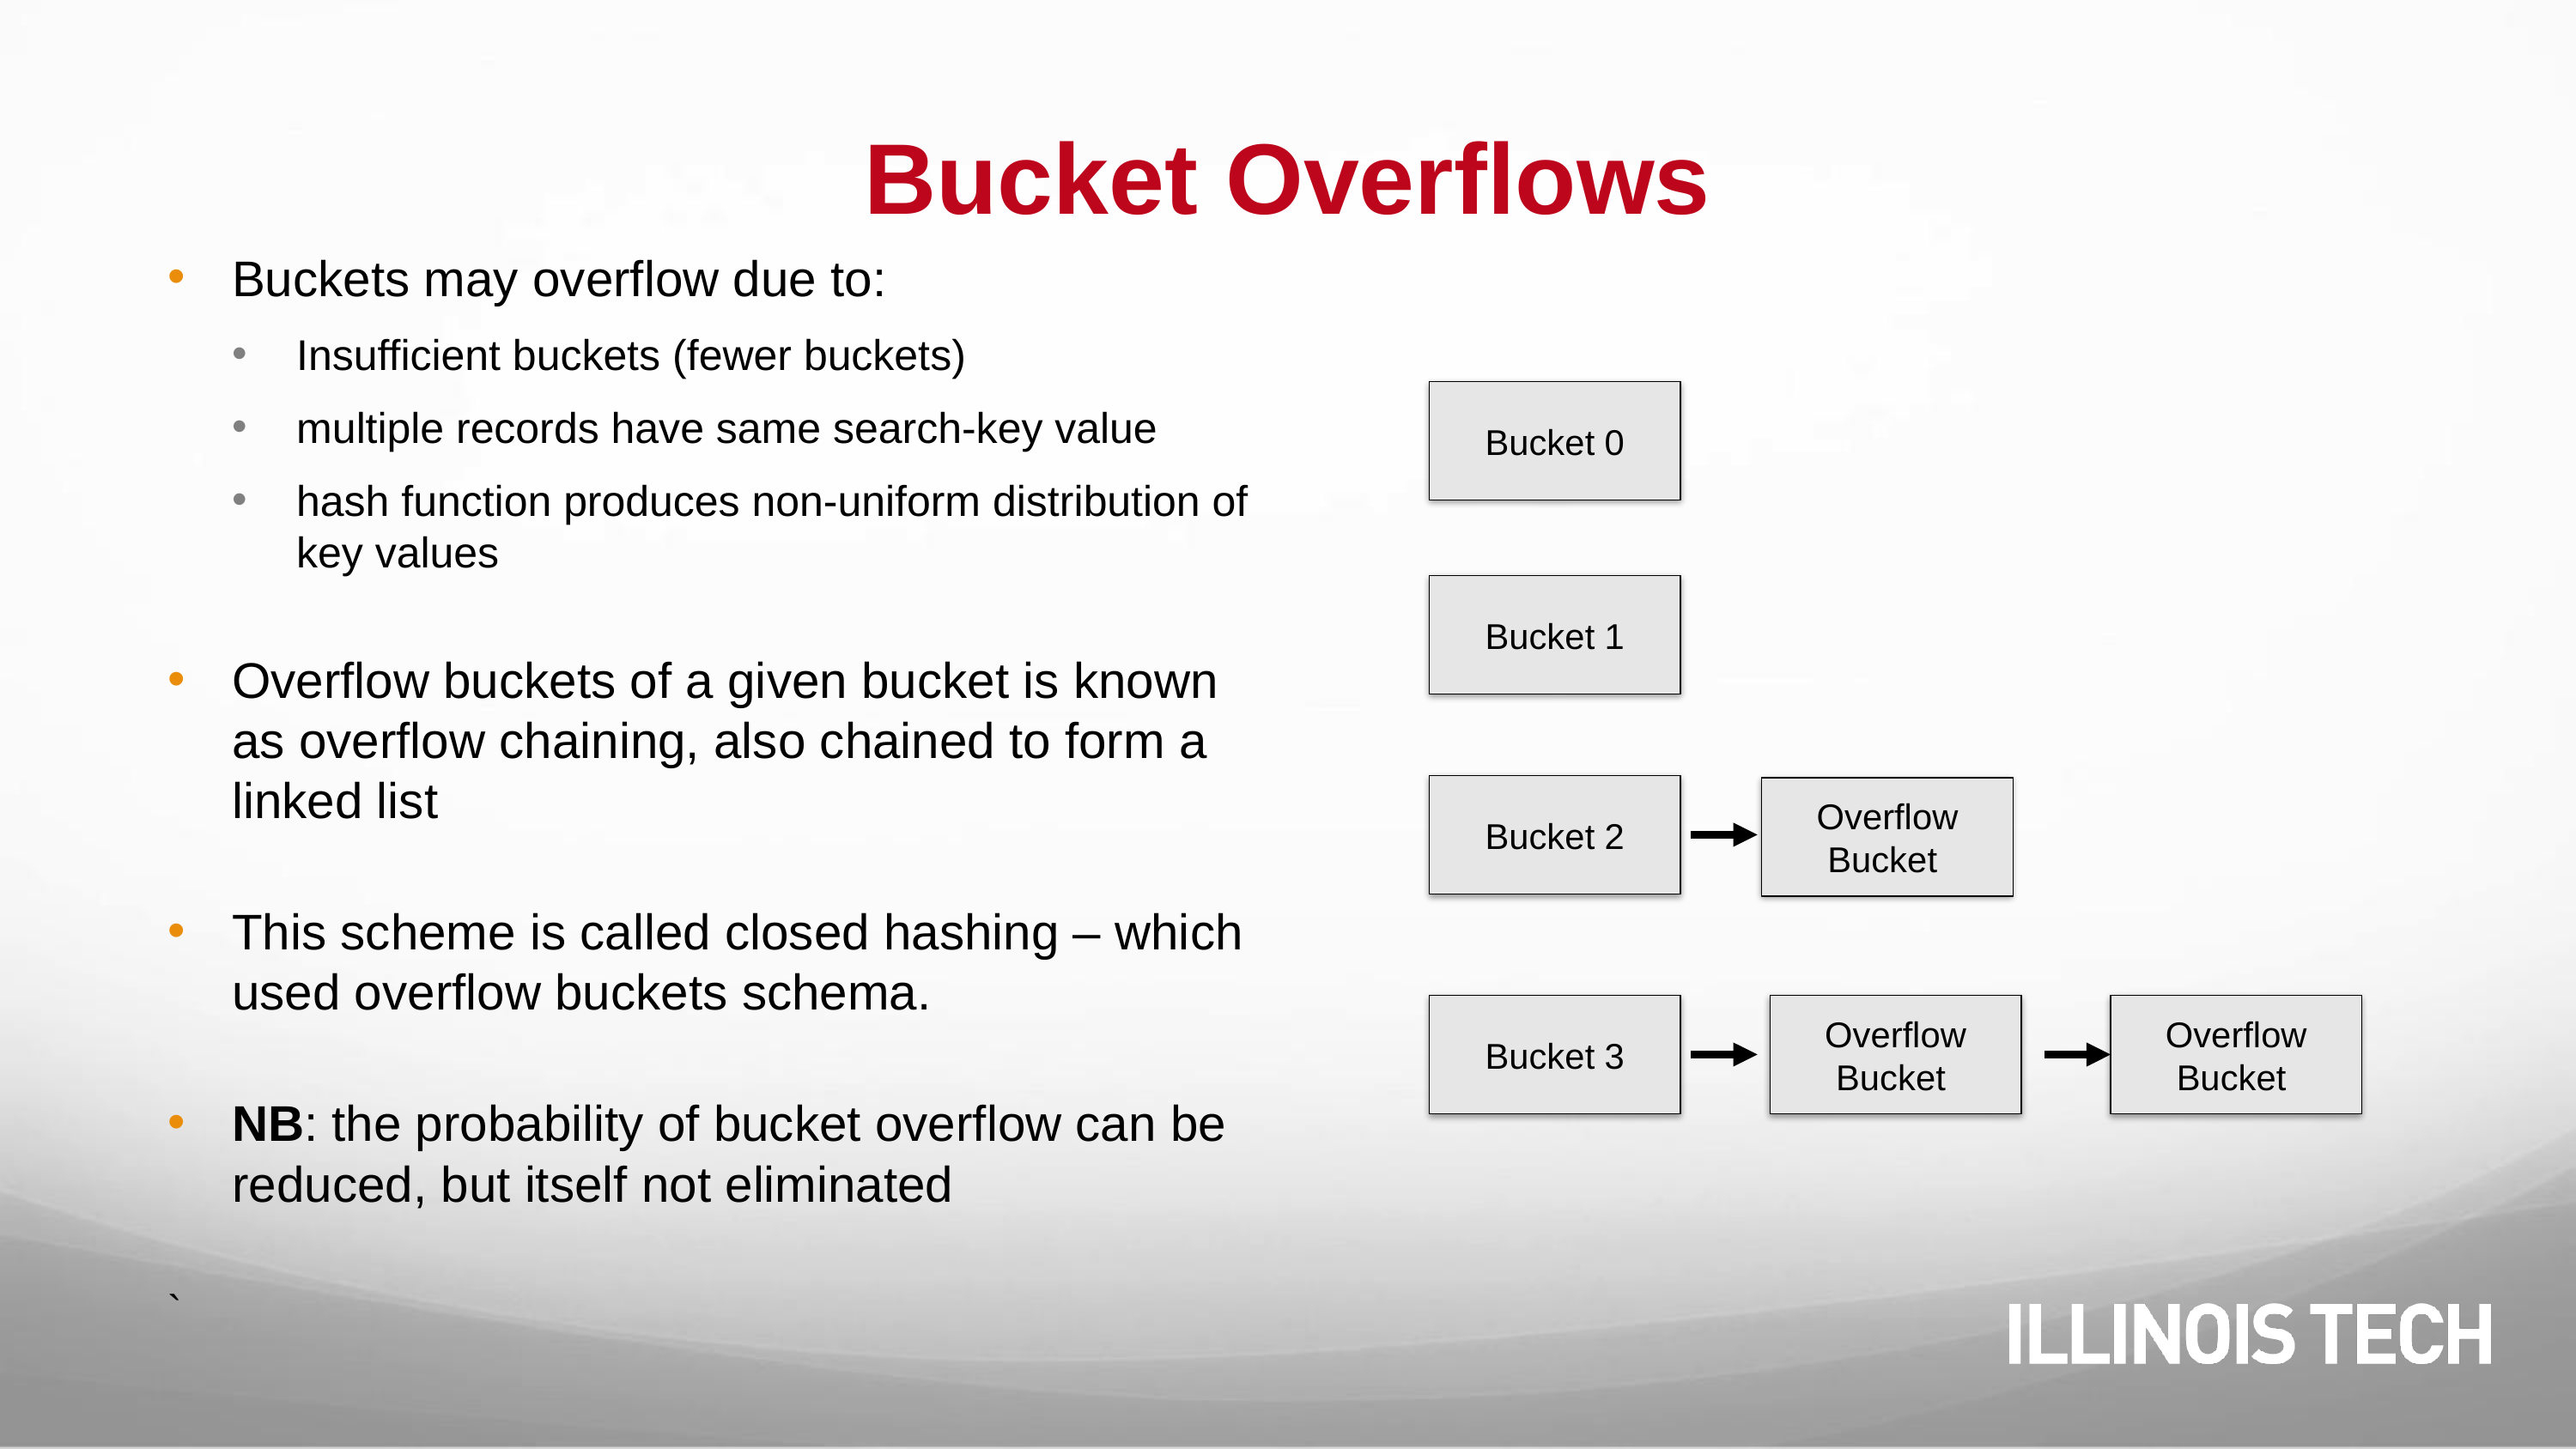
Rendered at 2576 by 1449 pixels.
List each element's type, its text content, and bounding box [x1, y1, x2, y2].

text_box Overflow Bucket [1761, 777, 2014, 897]
text_box Bucket 0 [1429, 381, 1681, 500]
text_box Overflow Bucket [1770, 995, 2022, 1114]
text_box Bucket 1 [1429, 575, 1681, 694]
text_box Overflow Bucket [2110, 995, 2362, 1114]
title Bucket Overflows [155, 22, 2421, 241]
text_box Bucket 2 [1429, 775, 1681, 894]
picture [0, 0, 2576, 1449]
text_box Bucket 3 [1429, 995, 1681, 1114]
list Buckets may overflow due to: Insufficient buckets (fewer buckets) multiple records have same search-key value hash function produces non-uniform distribution of key values Overflow buckets of a given bucket is known as overflow chaining, also chained to form a linked list This scheme is called closed hashing – which used overflow buckets schema. NB: the probability of bucket overflow can be reduced, but itself not eliminated ` [155, 239, 1288, 1312]
